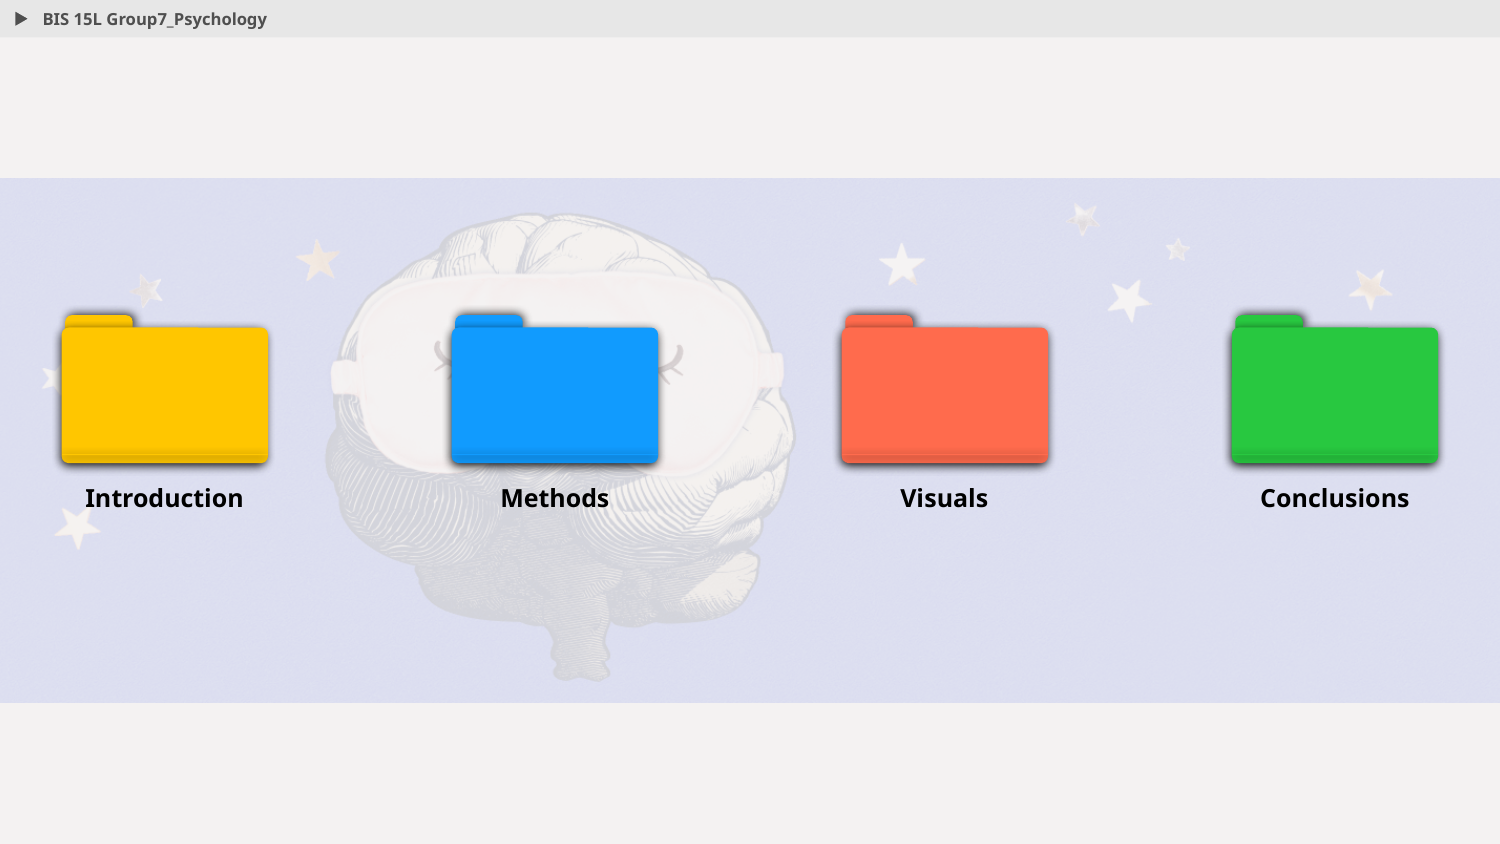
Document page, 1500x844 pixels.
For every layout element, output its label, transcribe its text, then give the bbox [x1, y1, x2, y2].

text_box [1231, 314, 1439, 464]
list BIS 15L Group7_Psychology [27, 0, 411, 176]
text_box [451, 314, 659, 464]
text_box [61, 314, 269, 464]
picture [0, 177, 1500, 703]
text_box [841, 314, 1049, 464]
